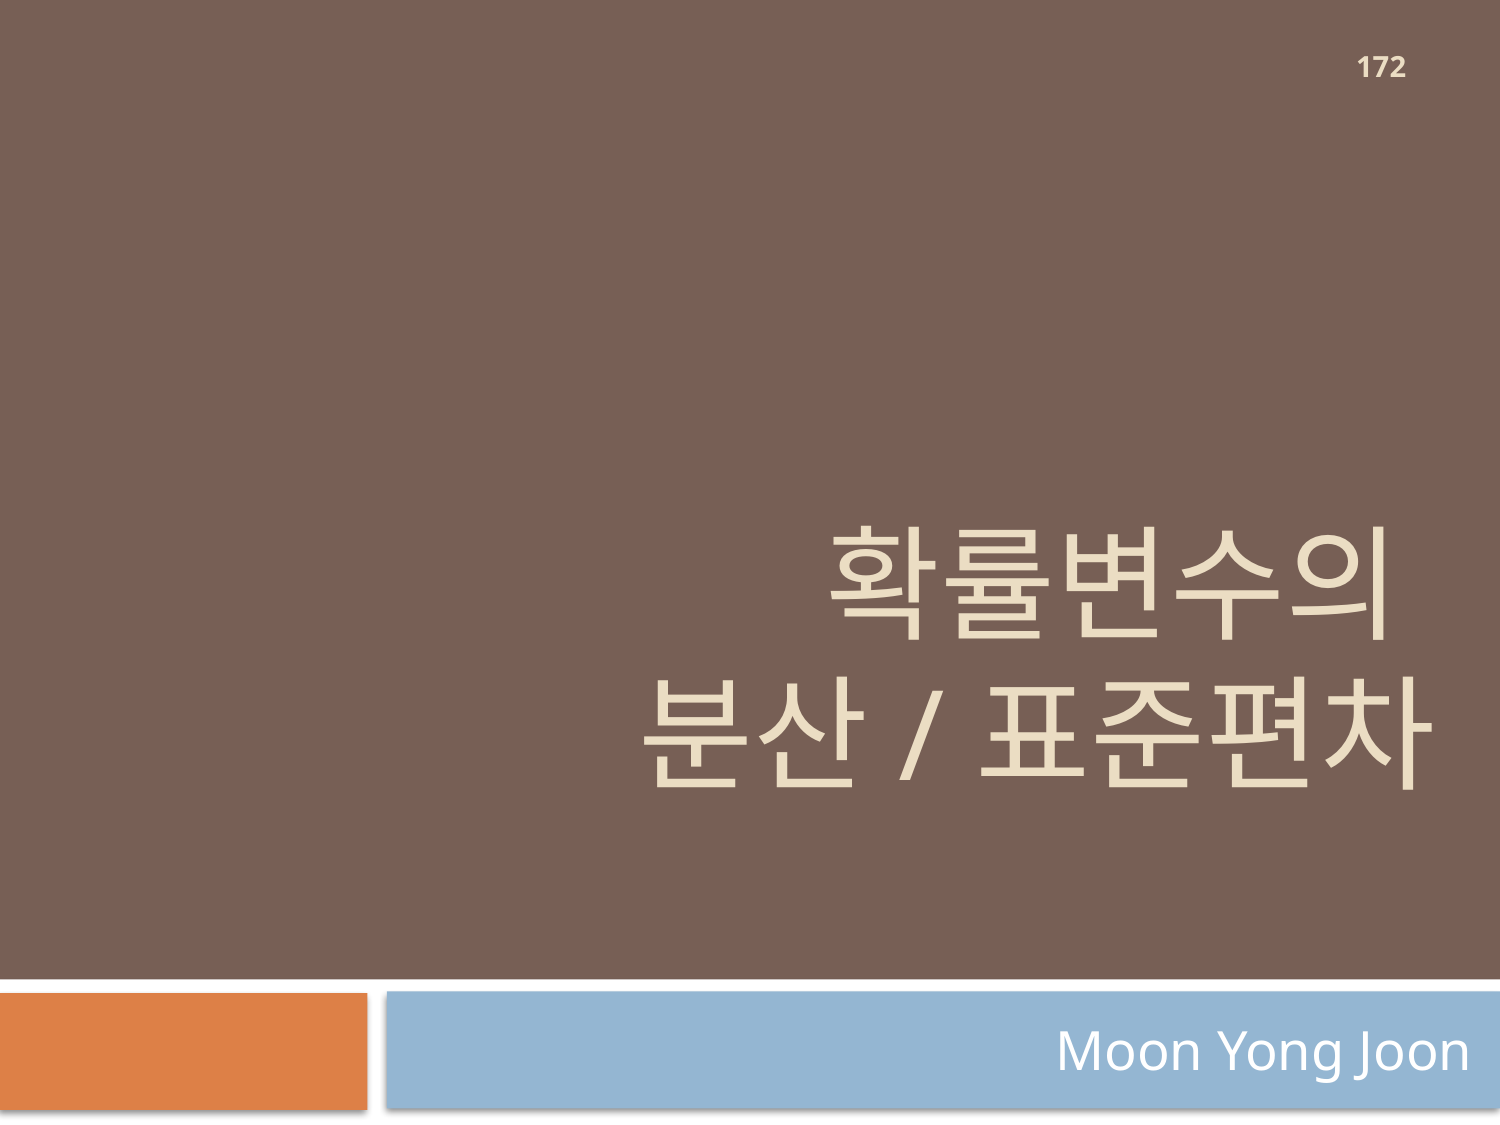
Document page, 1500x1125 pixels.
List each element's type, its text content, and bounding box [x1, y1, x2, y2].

slide_number 172 [1312, 37, 1450, 100]
subtitle Moon Yong Joon [387, 992, 1488, 1105]
title 확률변수의 분산/표준편차 [242, 101, 1450, 963]
